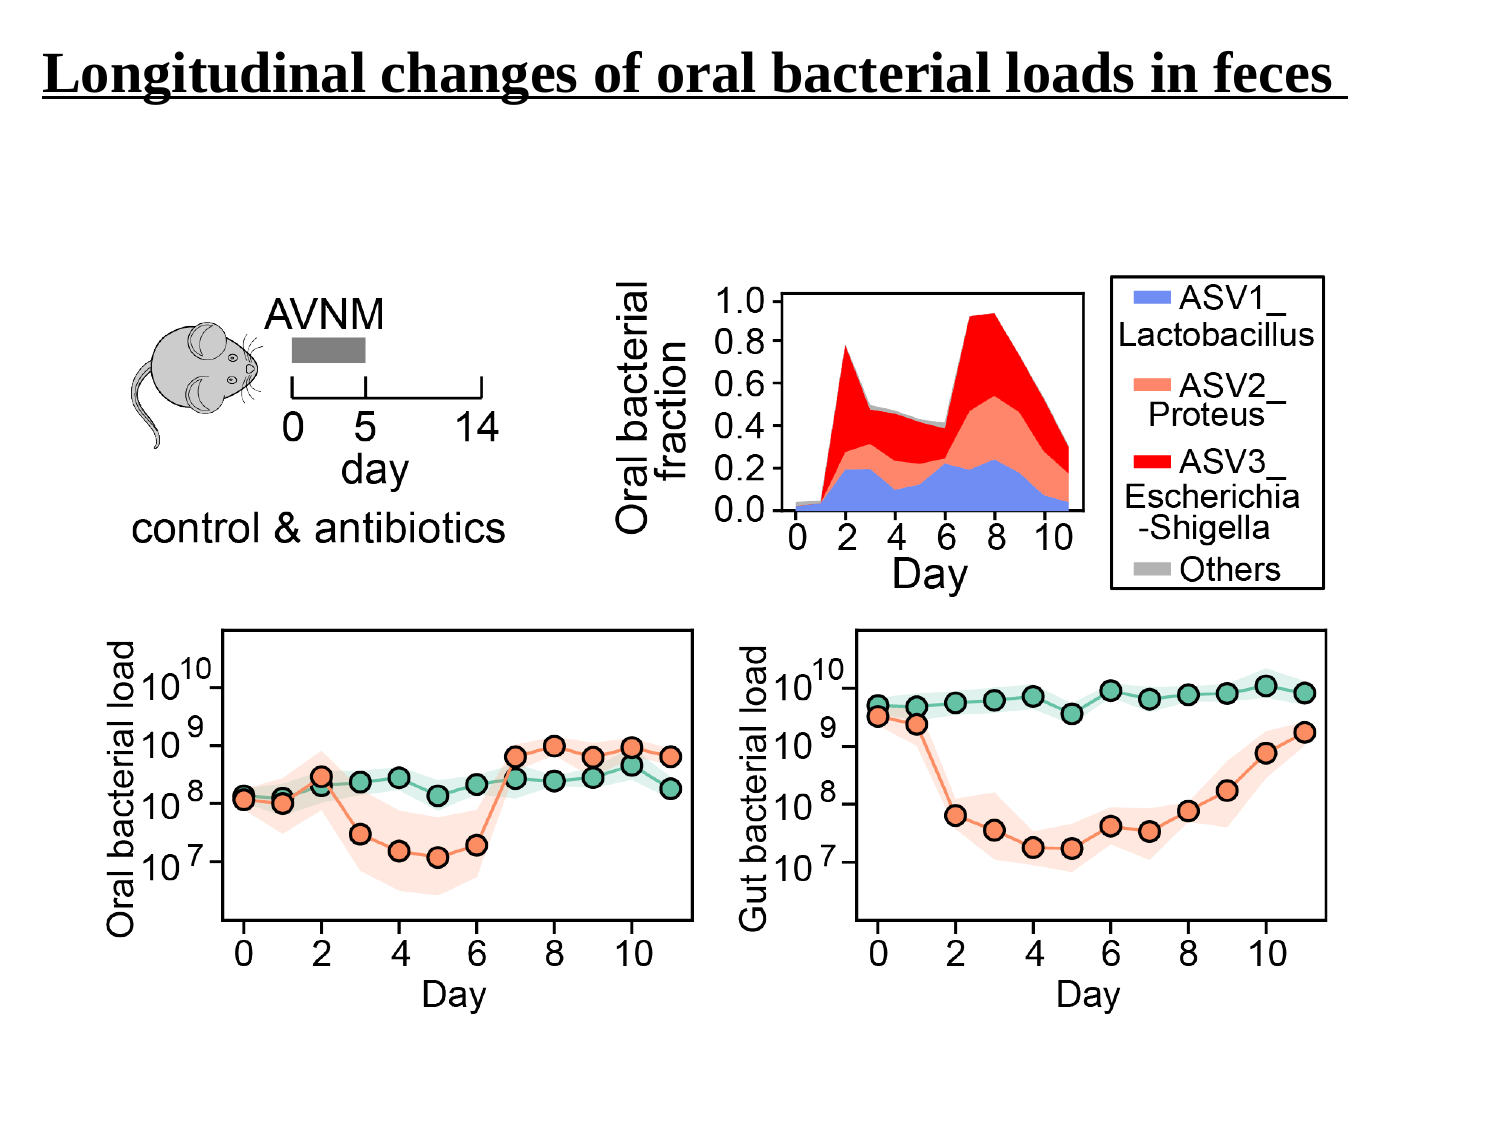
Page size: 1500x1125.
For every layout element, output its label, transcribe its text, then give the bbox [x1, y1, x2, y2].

picture [101, 275, 1328, 1019]
text_box Longitudinal changes of oral bacterial loads in feces [27, 26, 1432, 112]
